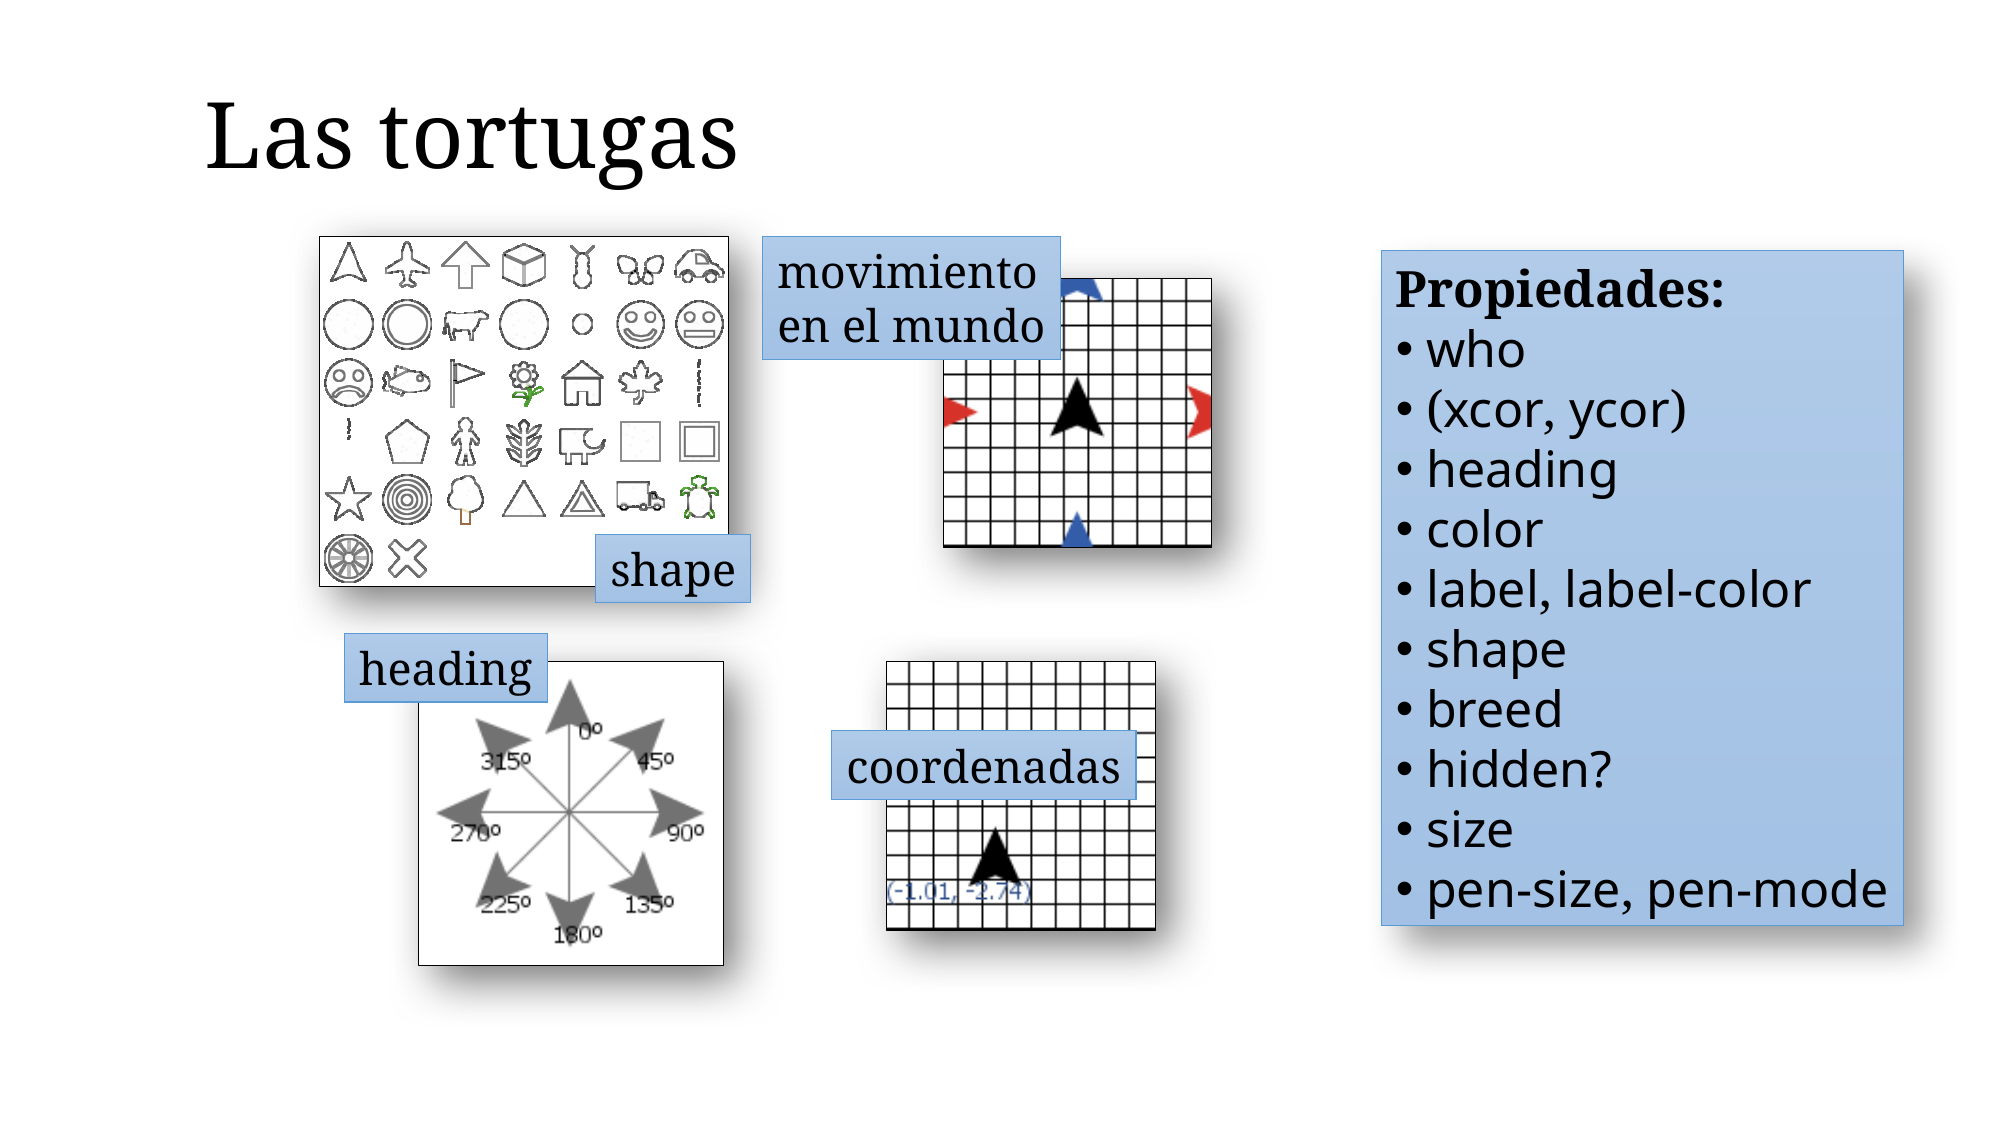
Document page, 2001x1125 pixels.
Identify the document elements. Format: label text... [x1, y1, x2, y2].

text_box movimiento en el mundo [762, 236, 1061, 360]
picture [943, 278, 1212, 548]
picture [418, 661, 723, 966]
title Las tortugas [189, 45, 859, 233]
list Ficheros secuenciales, no de acceso directo. La secuencia habitual para ellos es: [345, 228, 733, 233]
text_box shape [595, 534, 751, 603]
text_box Propiedades: who (xcor, ycor) heading color label, label-color shape breed hidden? size pen-size, pen-mode [1381, 250, 1904, 926]
picture [886, 661, 1155, 930]
text_box coordenadas [831, 730, 886, 800]
picture [319, 236, 728, 587]
text_box heading [344, 633, 548, 703]
